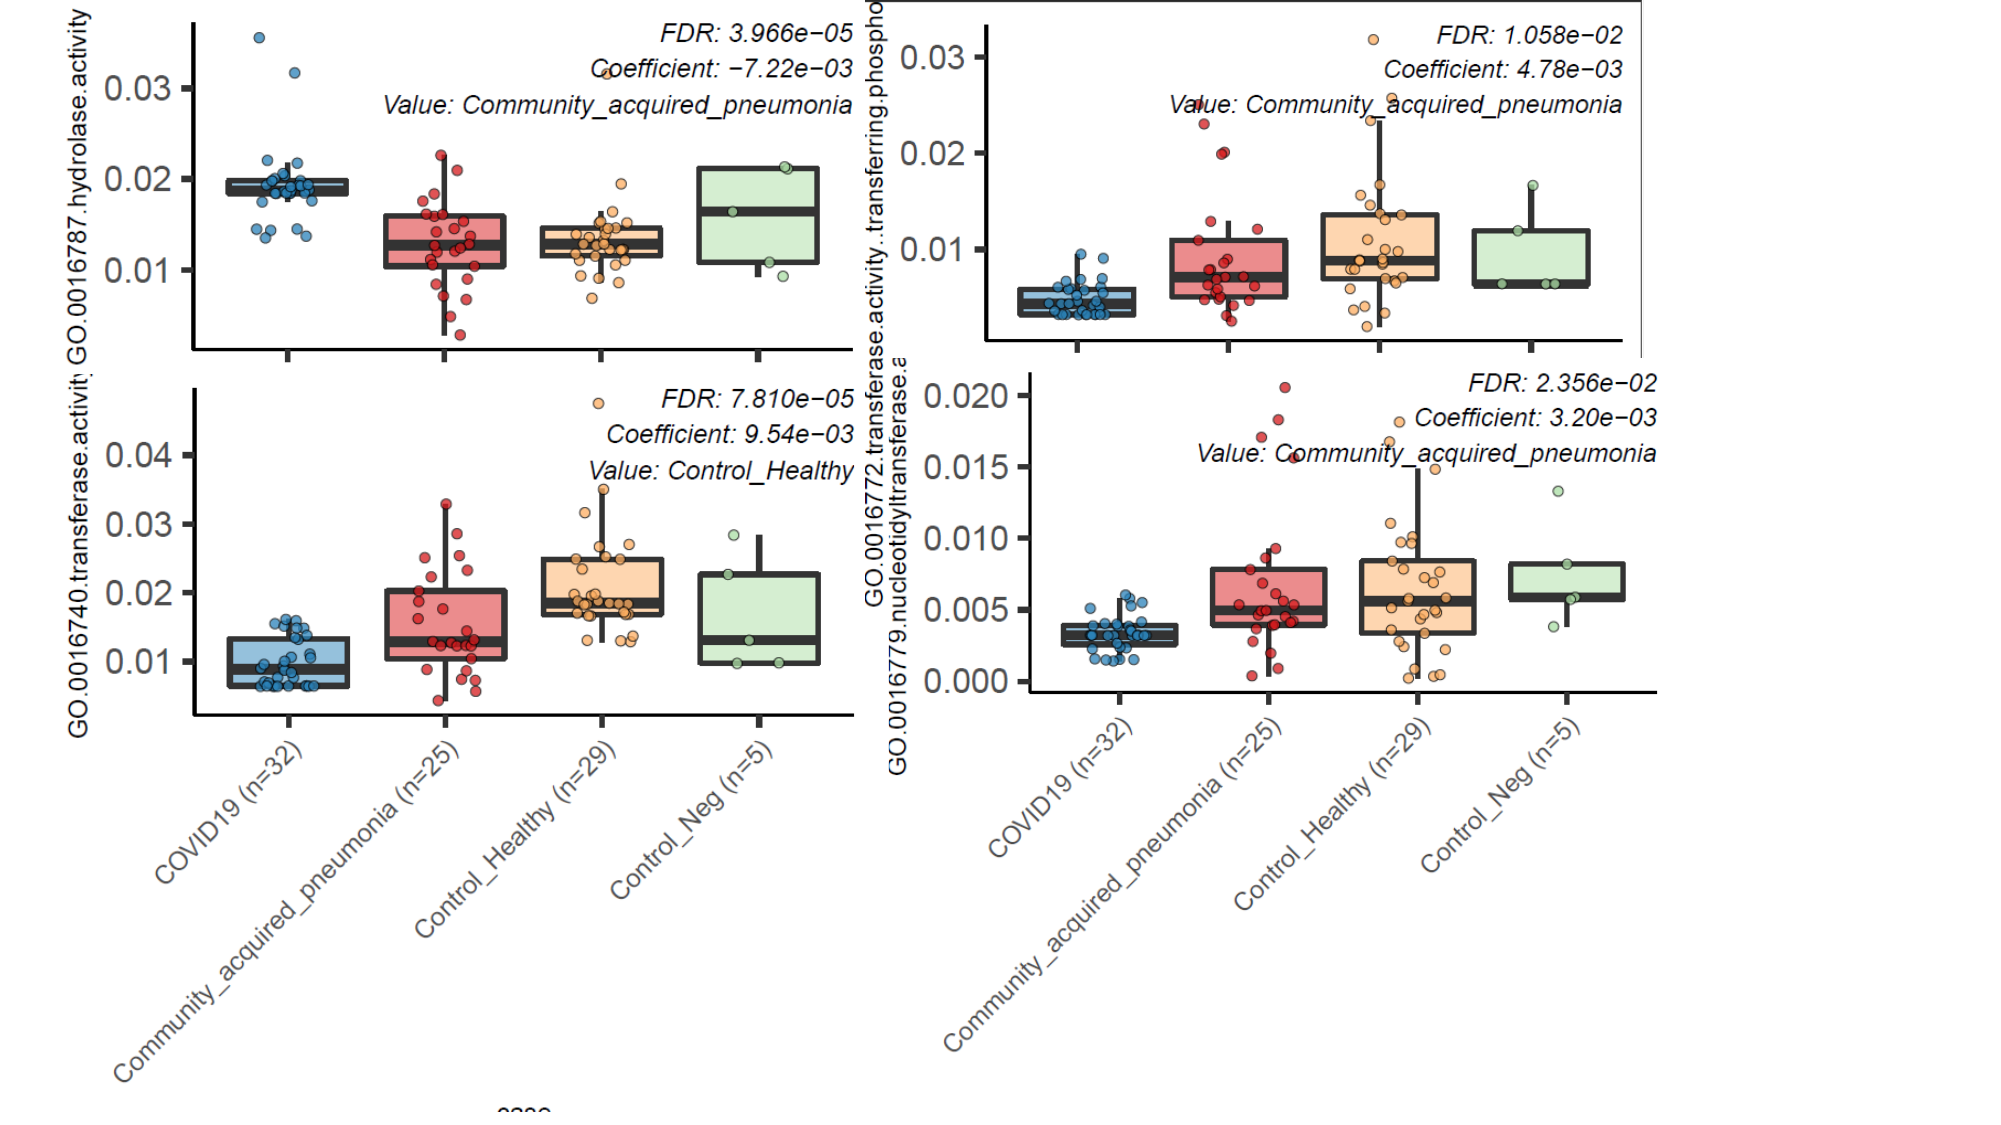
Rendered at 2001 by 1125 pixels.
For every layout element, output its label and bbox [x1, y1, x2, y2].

text_box [59, 0, 864, 1112]
text_box [865, 0, 1669, 1058]
